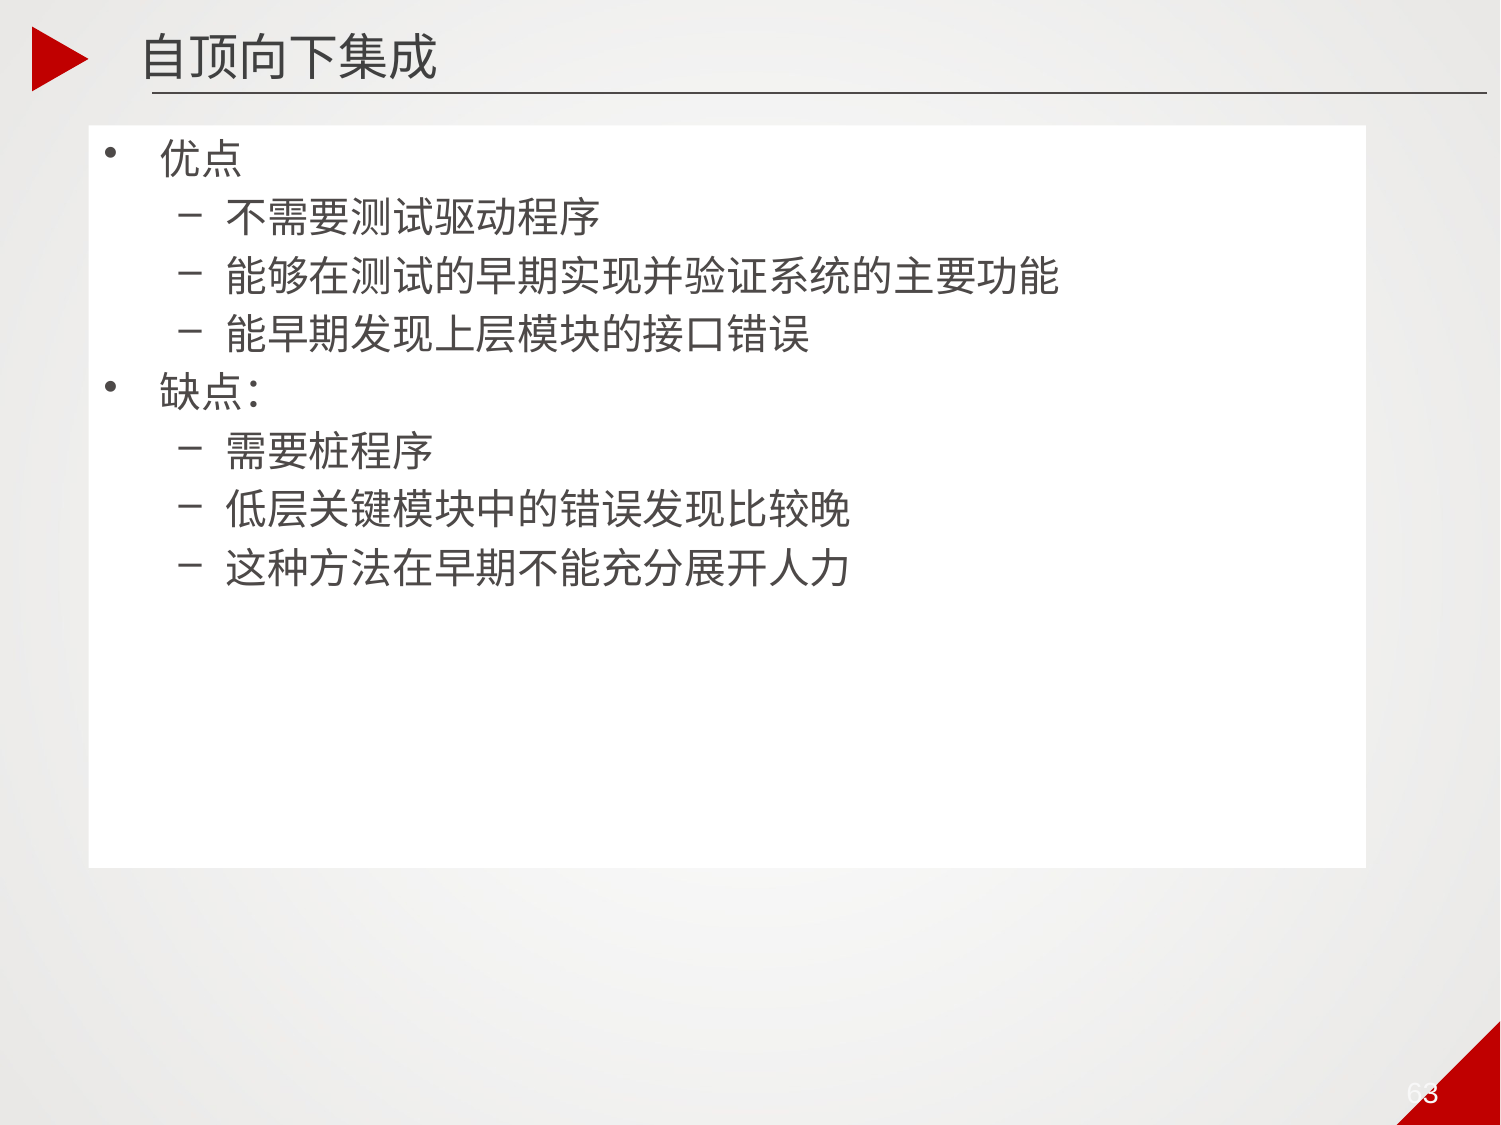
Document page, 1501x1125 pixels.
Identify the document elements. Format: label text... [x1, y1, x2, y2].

picture [1410, 1092, 1418, 1101]
text_box [32, 26, 89, 92]
text_box 自顶向下集成 [124, 3, 1417, 108]
picture [0, 0, 1501, 1125]
list 优点 不需要测试驱动程序 能够在测试的早期实现并验证系统的主要功能 能早期发现上层模块的接口错误 缺点： 需要桩程序 低层关键模块中的错误发现比较晚 这种方法在早期不能充分展开人力 [88, 125, 1366, 868]
